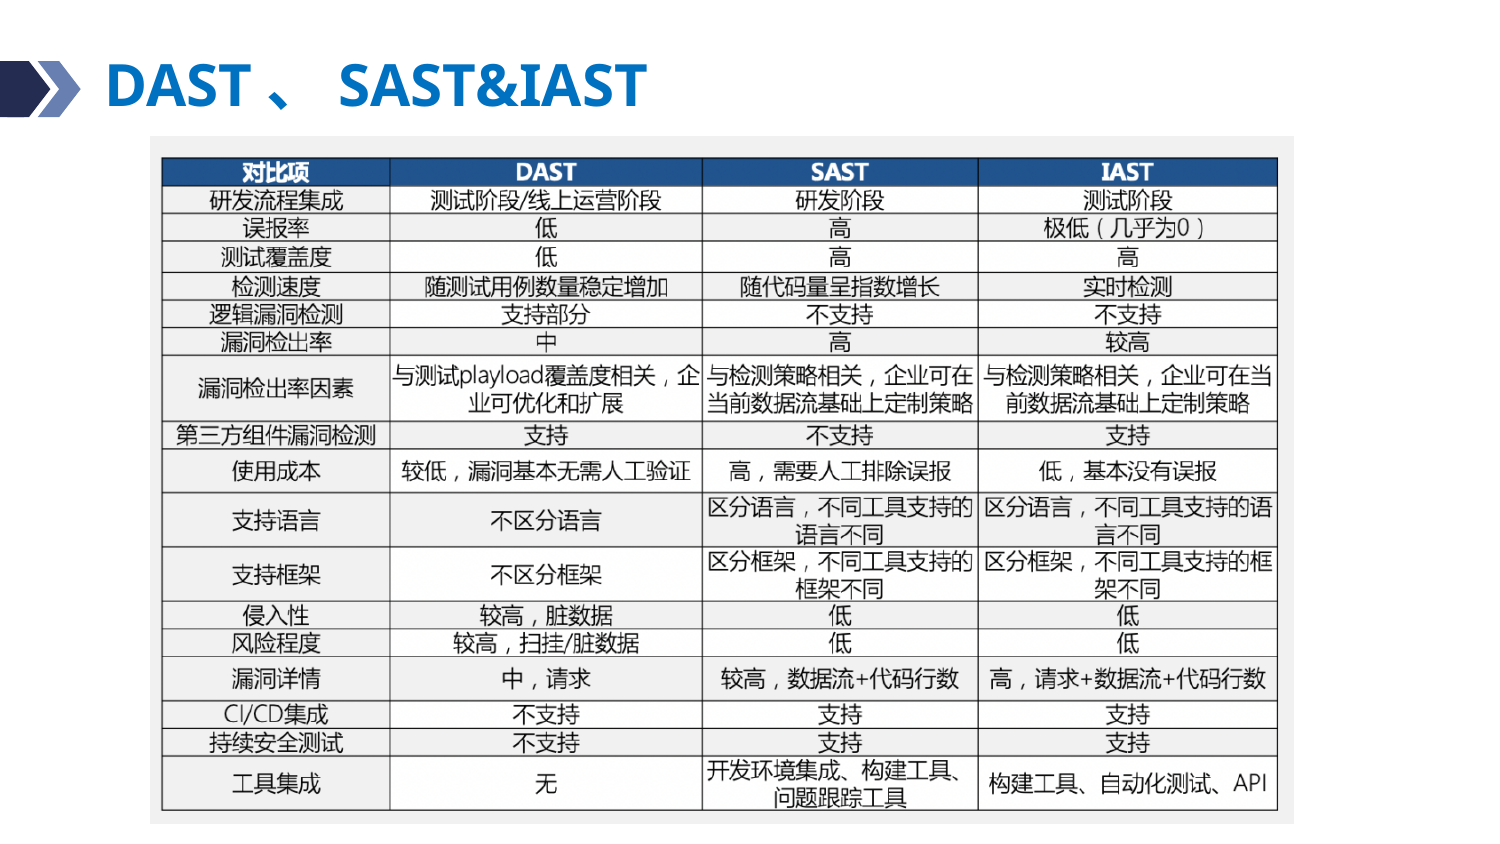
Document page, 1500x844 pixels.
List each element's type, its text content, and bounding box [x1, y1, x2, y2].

title DAST、SAST&IAST [89, 38, 1294, 137]
picture [149, 136, 1294, 824]
